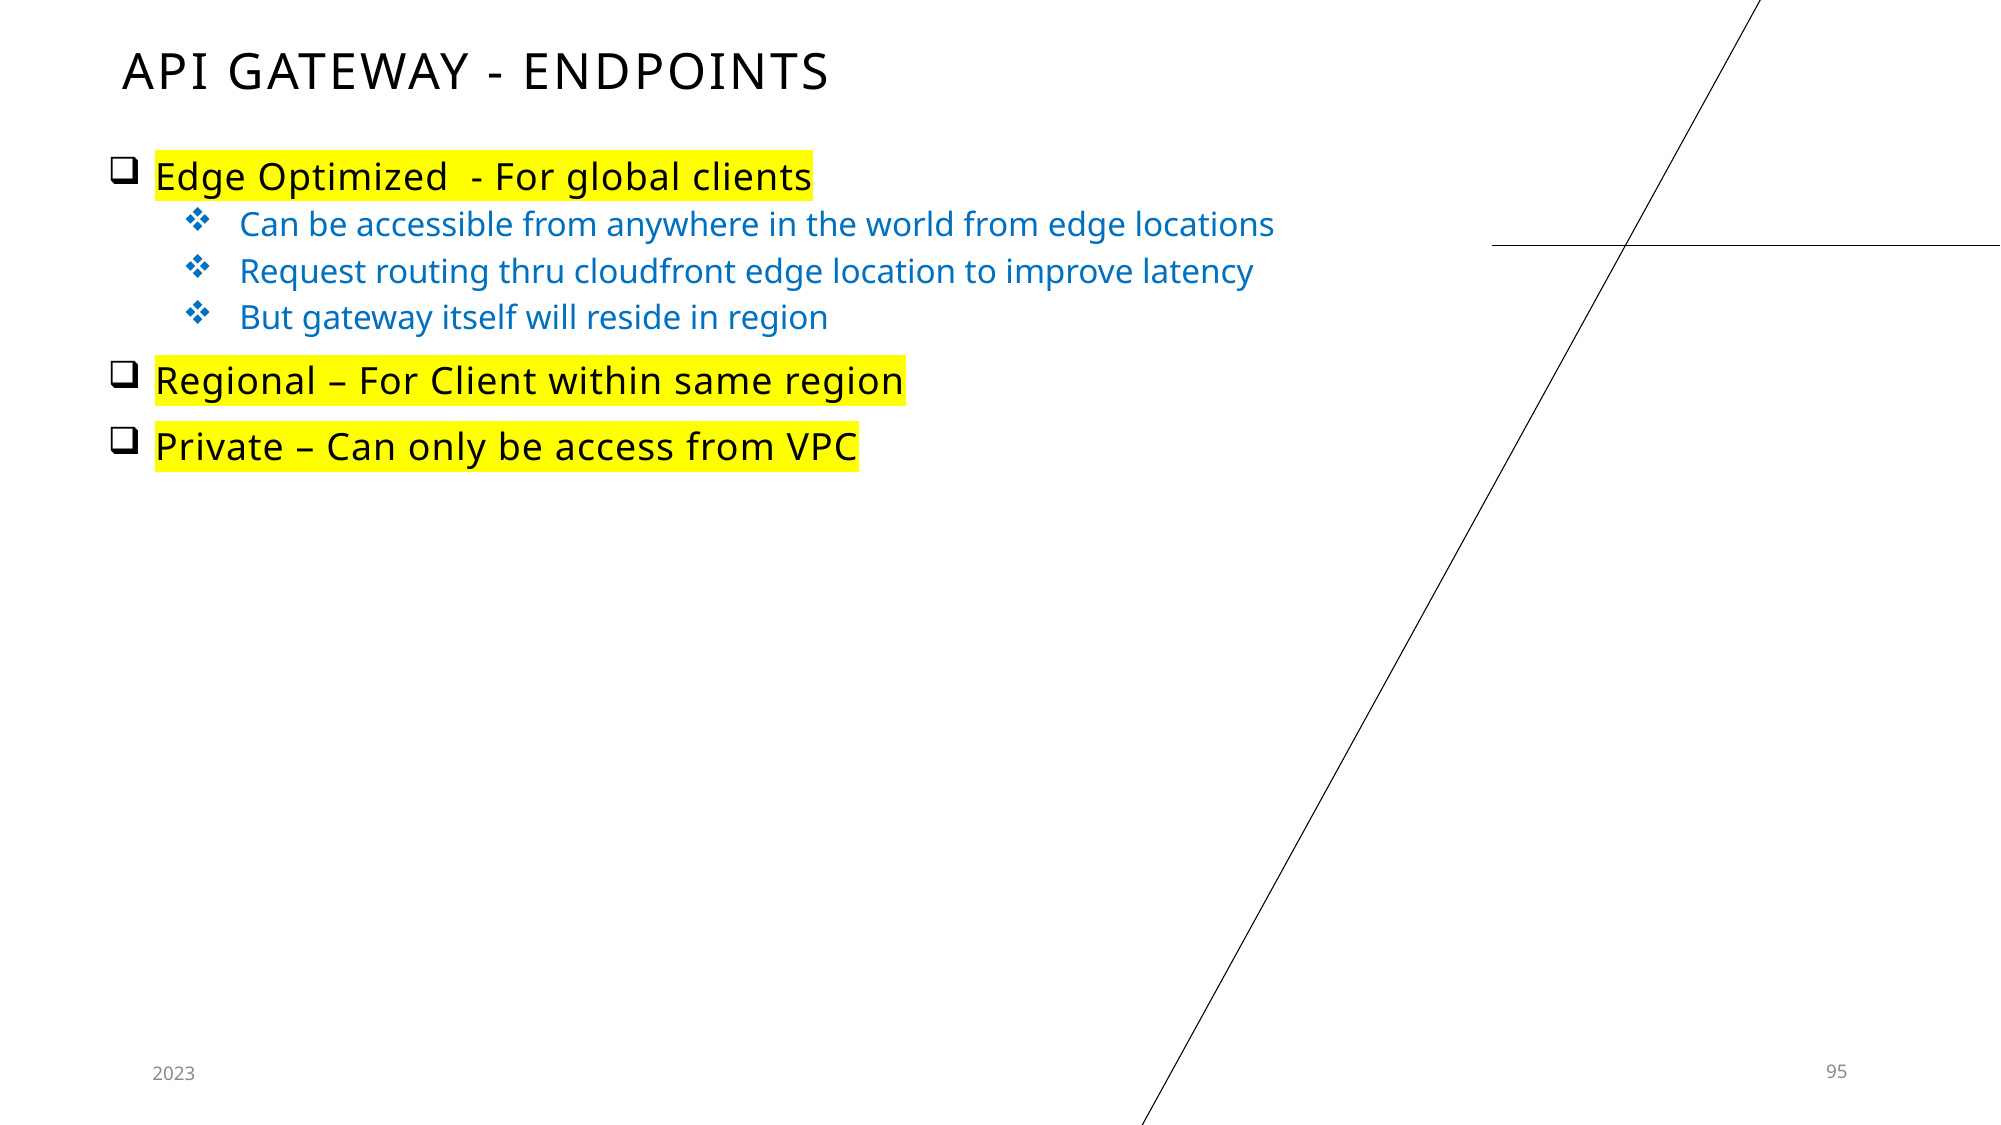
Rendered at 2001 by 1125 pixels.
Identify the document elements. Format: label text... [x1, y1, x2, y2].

title API Gateway - Endpoints [108, 23, 1445, 108]
slide_number 2023 [137, 1042, 338, 1103]
slide_number 95 [1412, 1042, 1863, 1103]
list Edge Optimized - For global clients Can be accessible from anywhere in the world from edge locations Request routing thru cloudfront edge location to improve latency But gateway itself will reside in region Regional – For Client within same region Private – Can only be access from VPC [93, 145, 1848, 945]
